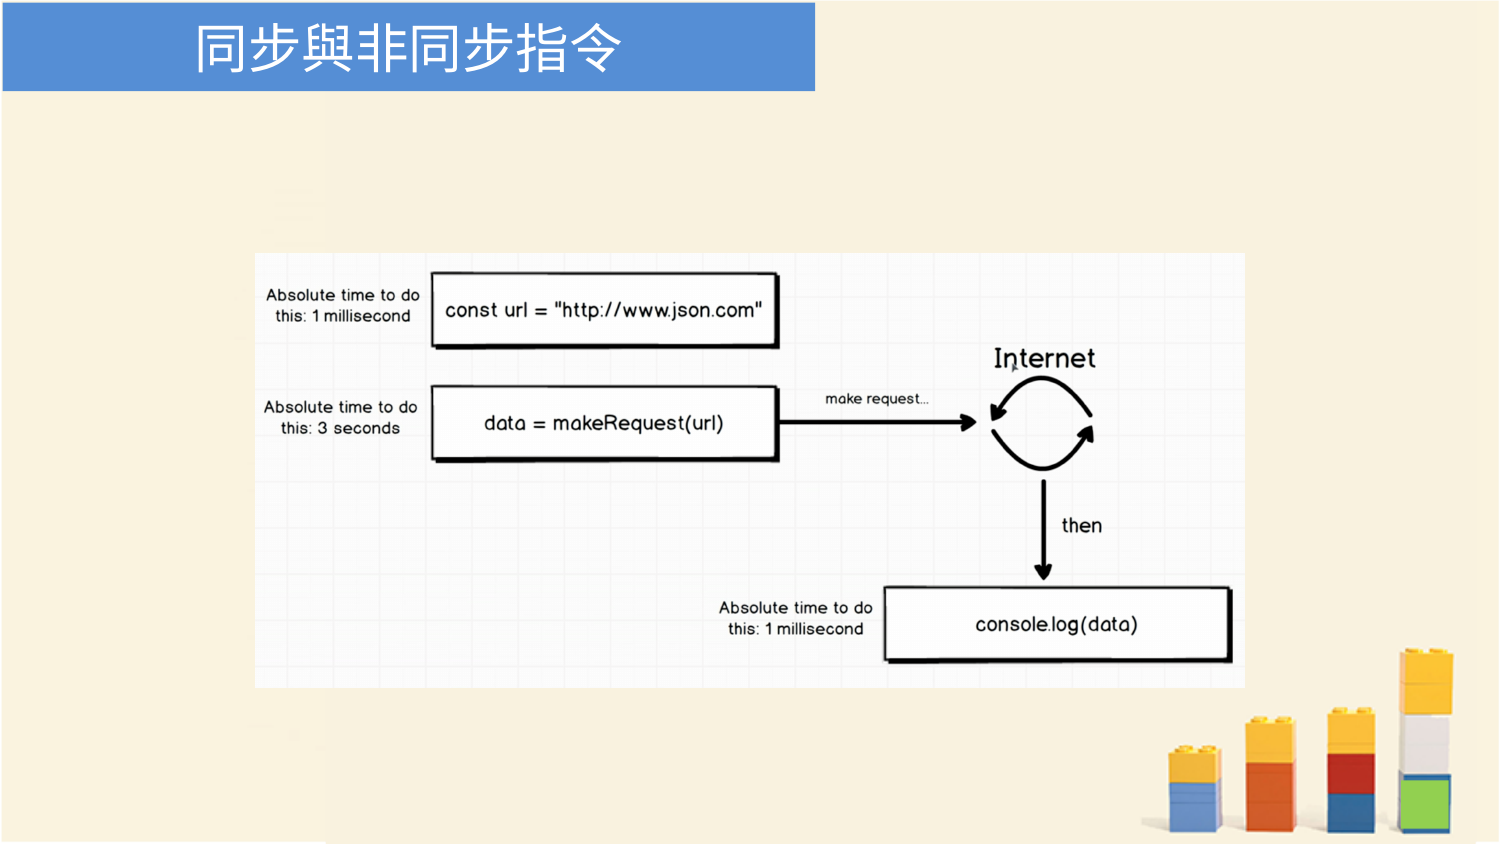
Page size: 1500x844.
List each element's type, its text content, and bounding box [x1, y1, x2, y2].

title 同步與非同步指令 [2, 2, 816, 92]
picture [0, 0, 1500, 844]
slide_number [1400, 779, 1450, 830]
